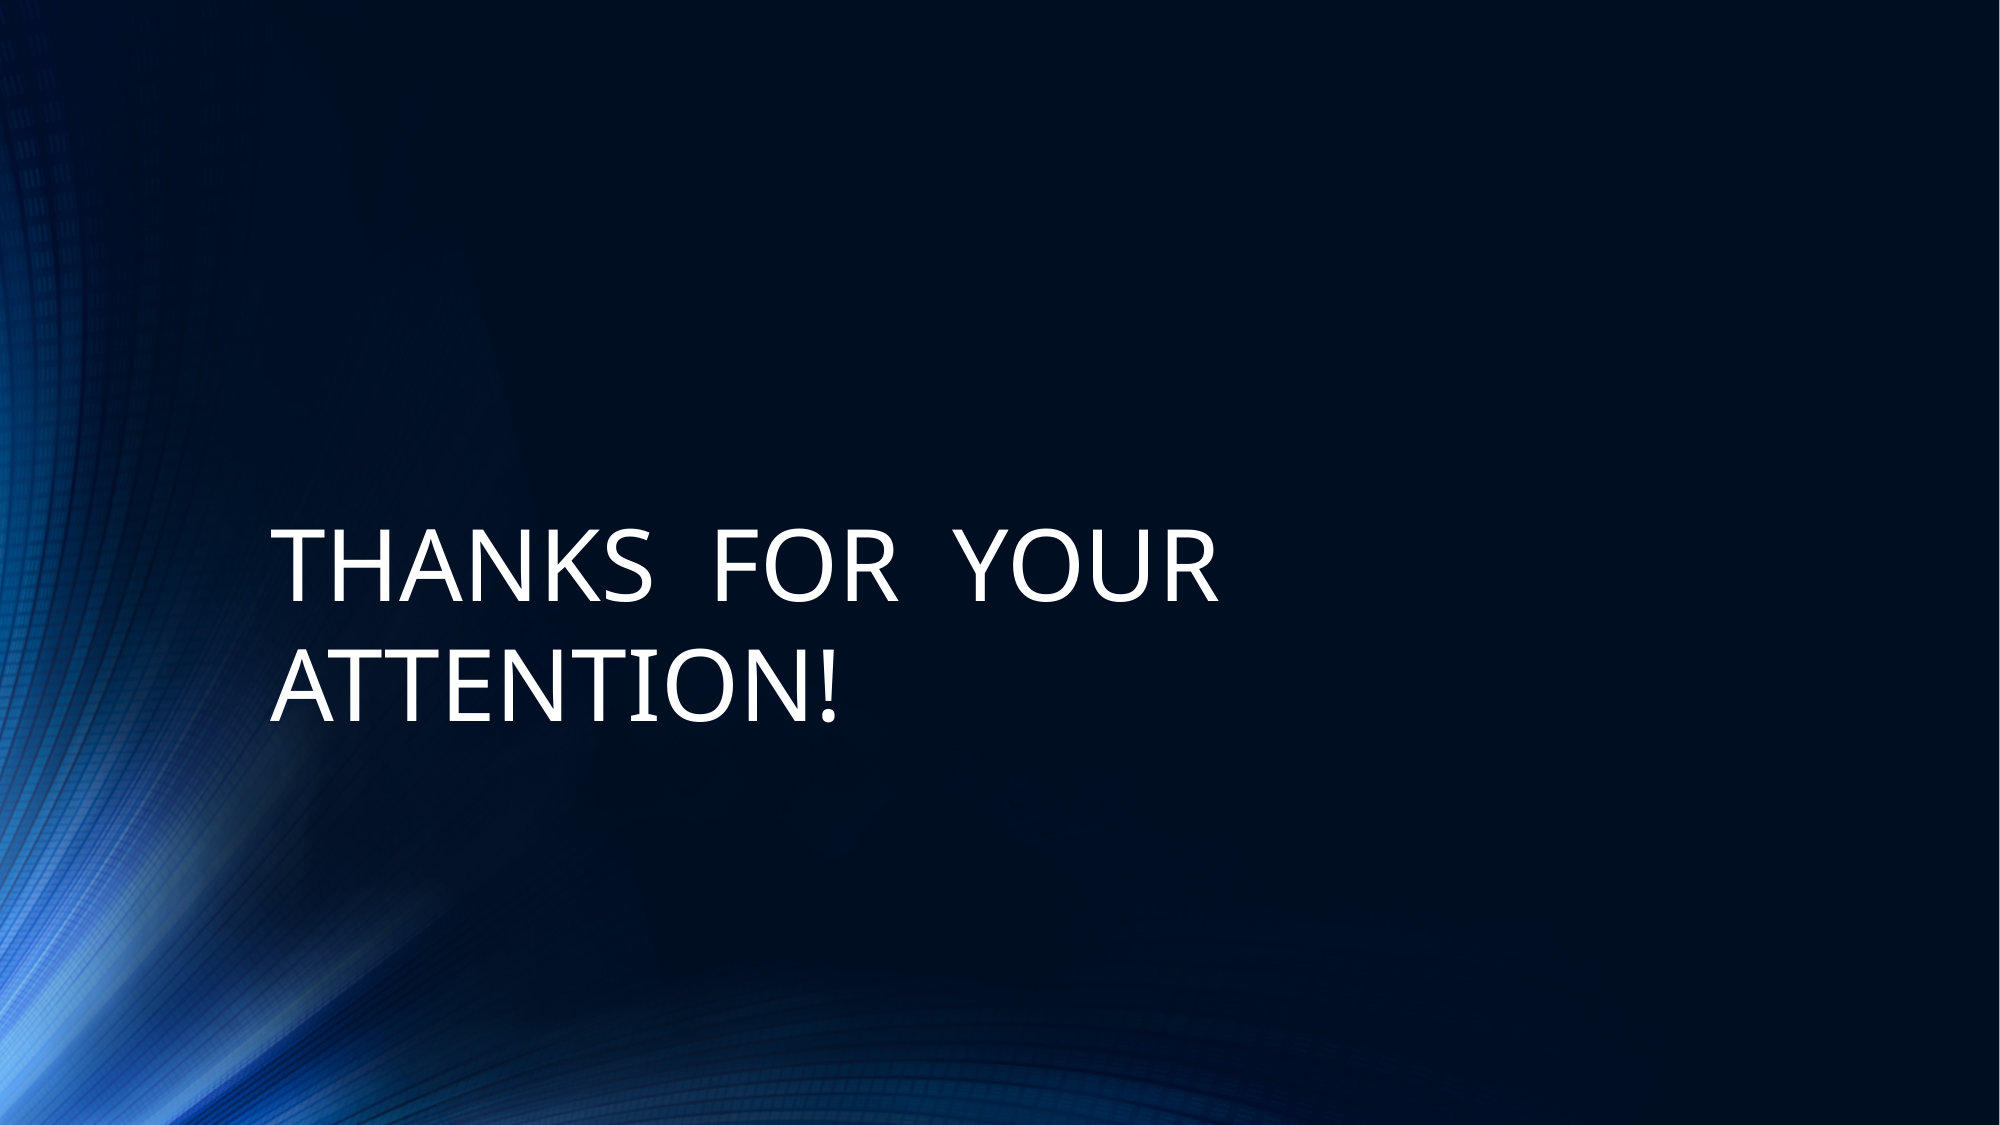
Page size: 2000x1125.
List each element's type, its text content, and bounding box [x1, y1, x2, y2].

text_box THANKS FOR YOUR ATTENTION! [255, 494, 1744, 749]
picture [0, 0, 2000, 1125]
